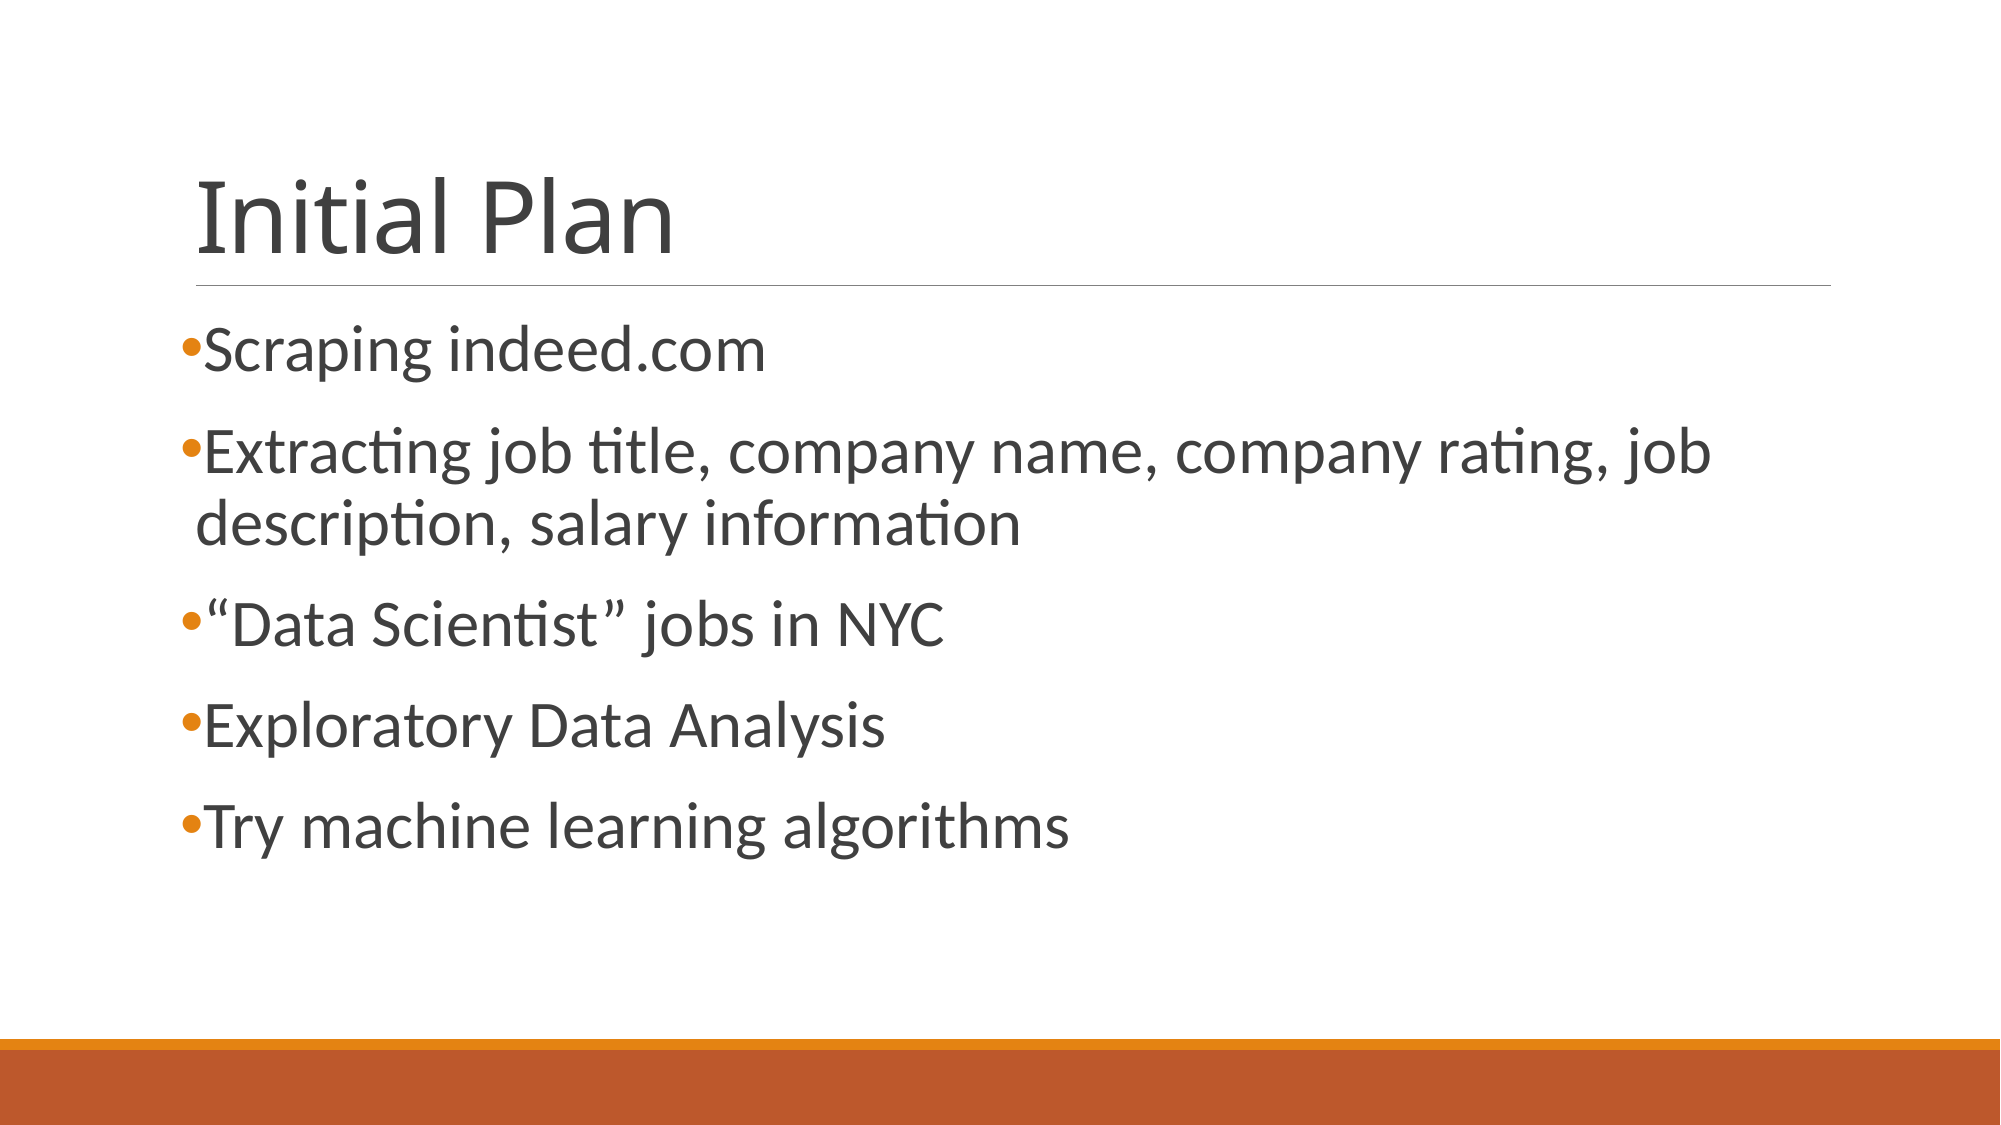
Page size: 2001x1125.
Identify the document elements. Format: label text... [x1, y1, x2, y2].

title Initial Plan [180, 43, 1830, 282]
list Scraping indeed.com Extracting job title, company name, company rating, job description, salary information “Data Scientist” jobs in NYC Exploratory Data Analysis Try machine learning algorithms [180, 306, 1830, 967]
